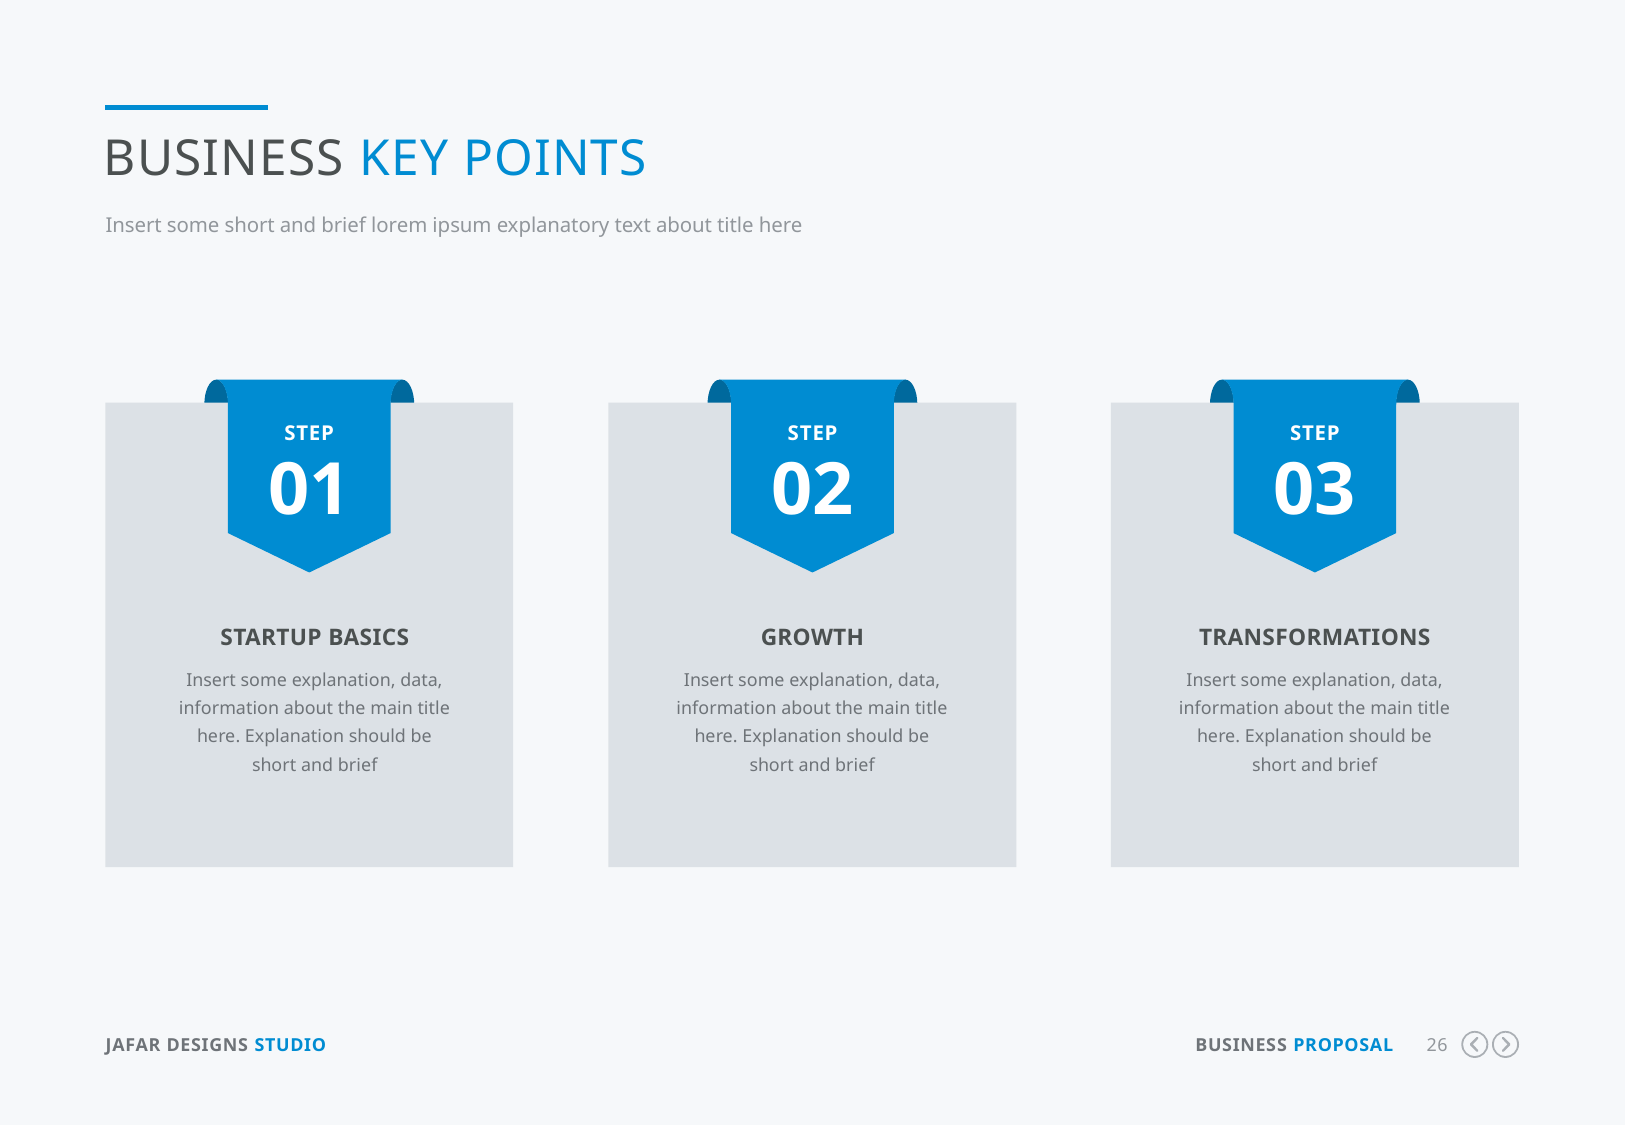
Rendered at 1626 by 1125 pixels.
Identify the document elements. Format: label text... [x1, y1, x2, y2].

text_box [608, 379, 1017, 868]
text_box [1110, 379, 1519, 868]
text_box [105, 379, 514, 868]
list Insert some short and brief lorem ipsum explanatory text about title here [105, 209, 1519, 241]
list Business Key Points [103, 125, 1518, 188]
